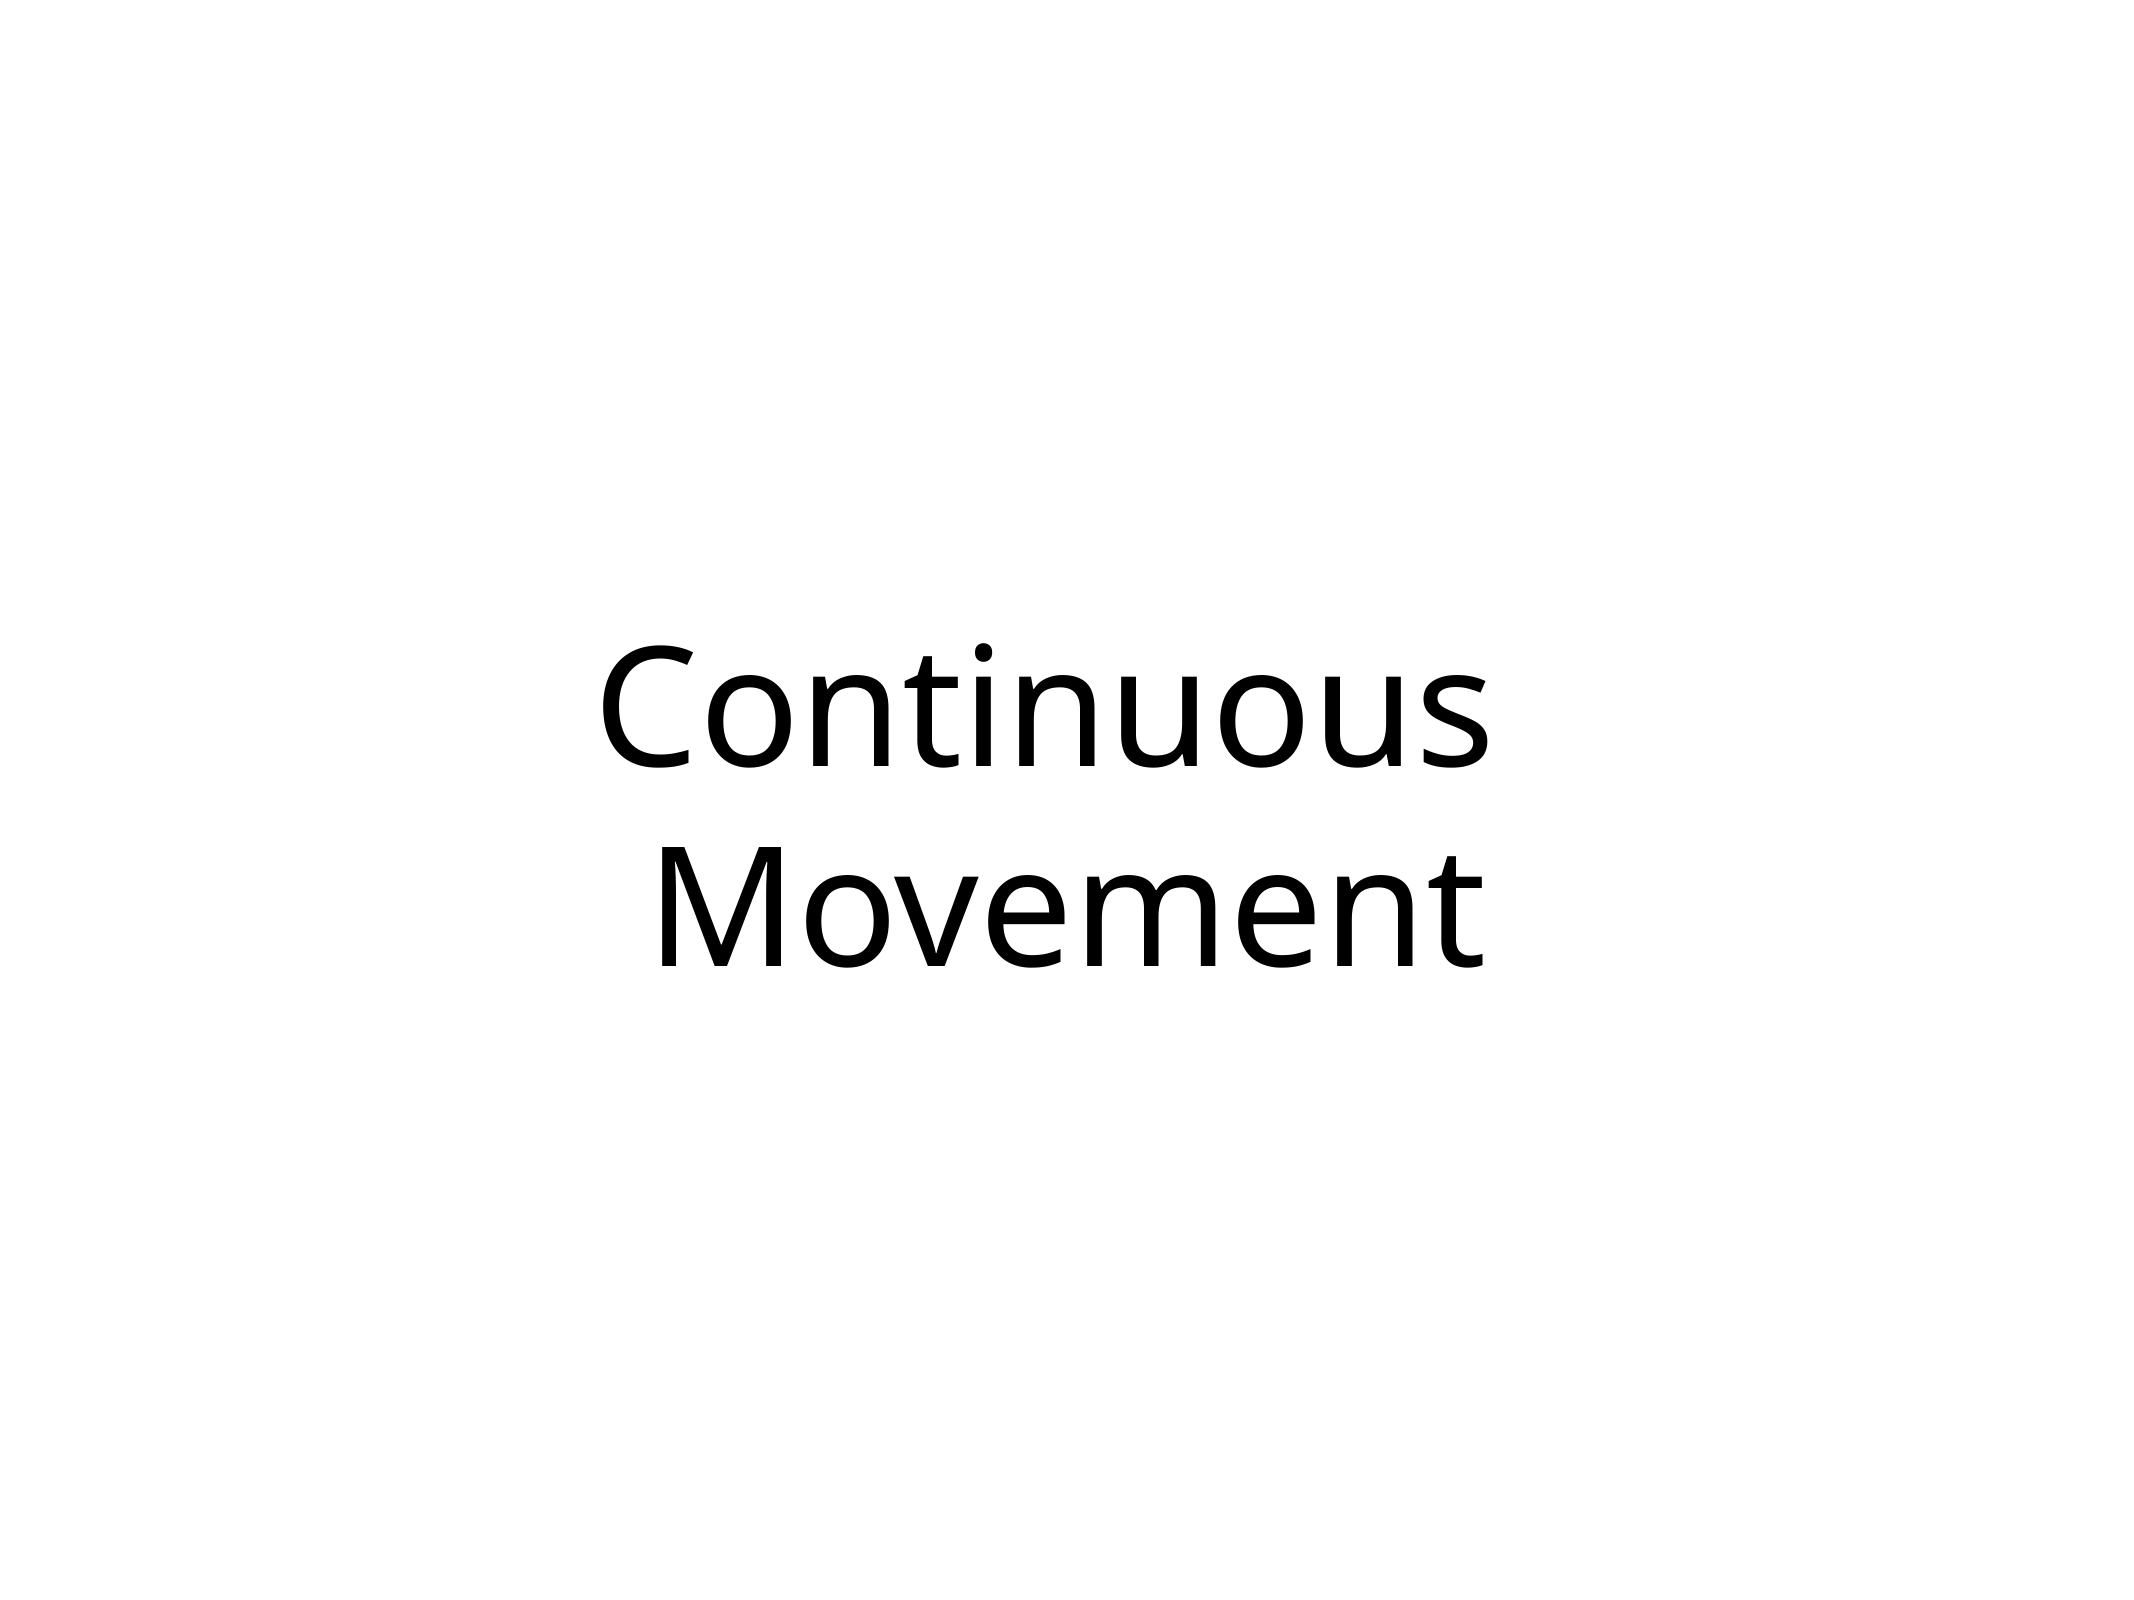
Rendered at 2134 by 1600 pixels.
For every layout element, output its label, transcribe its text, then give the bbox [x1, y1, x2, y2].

title Continuous Movement [143, 499, 1990, 1101]
